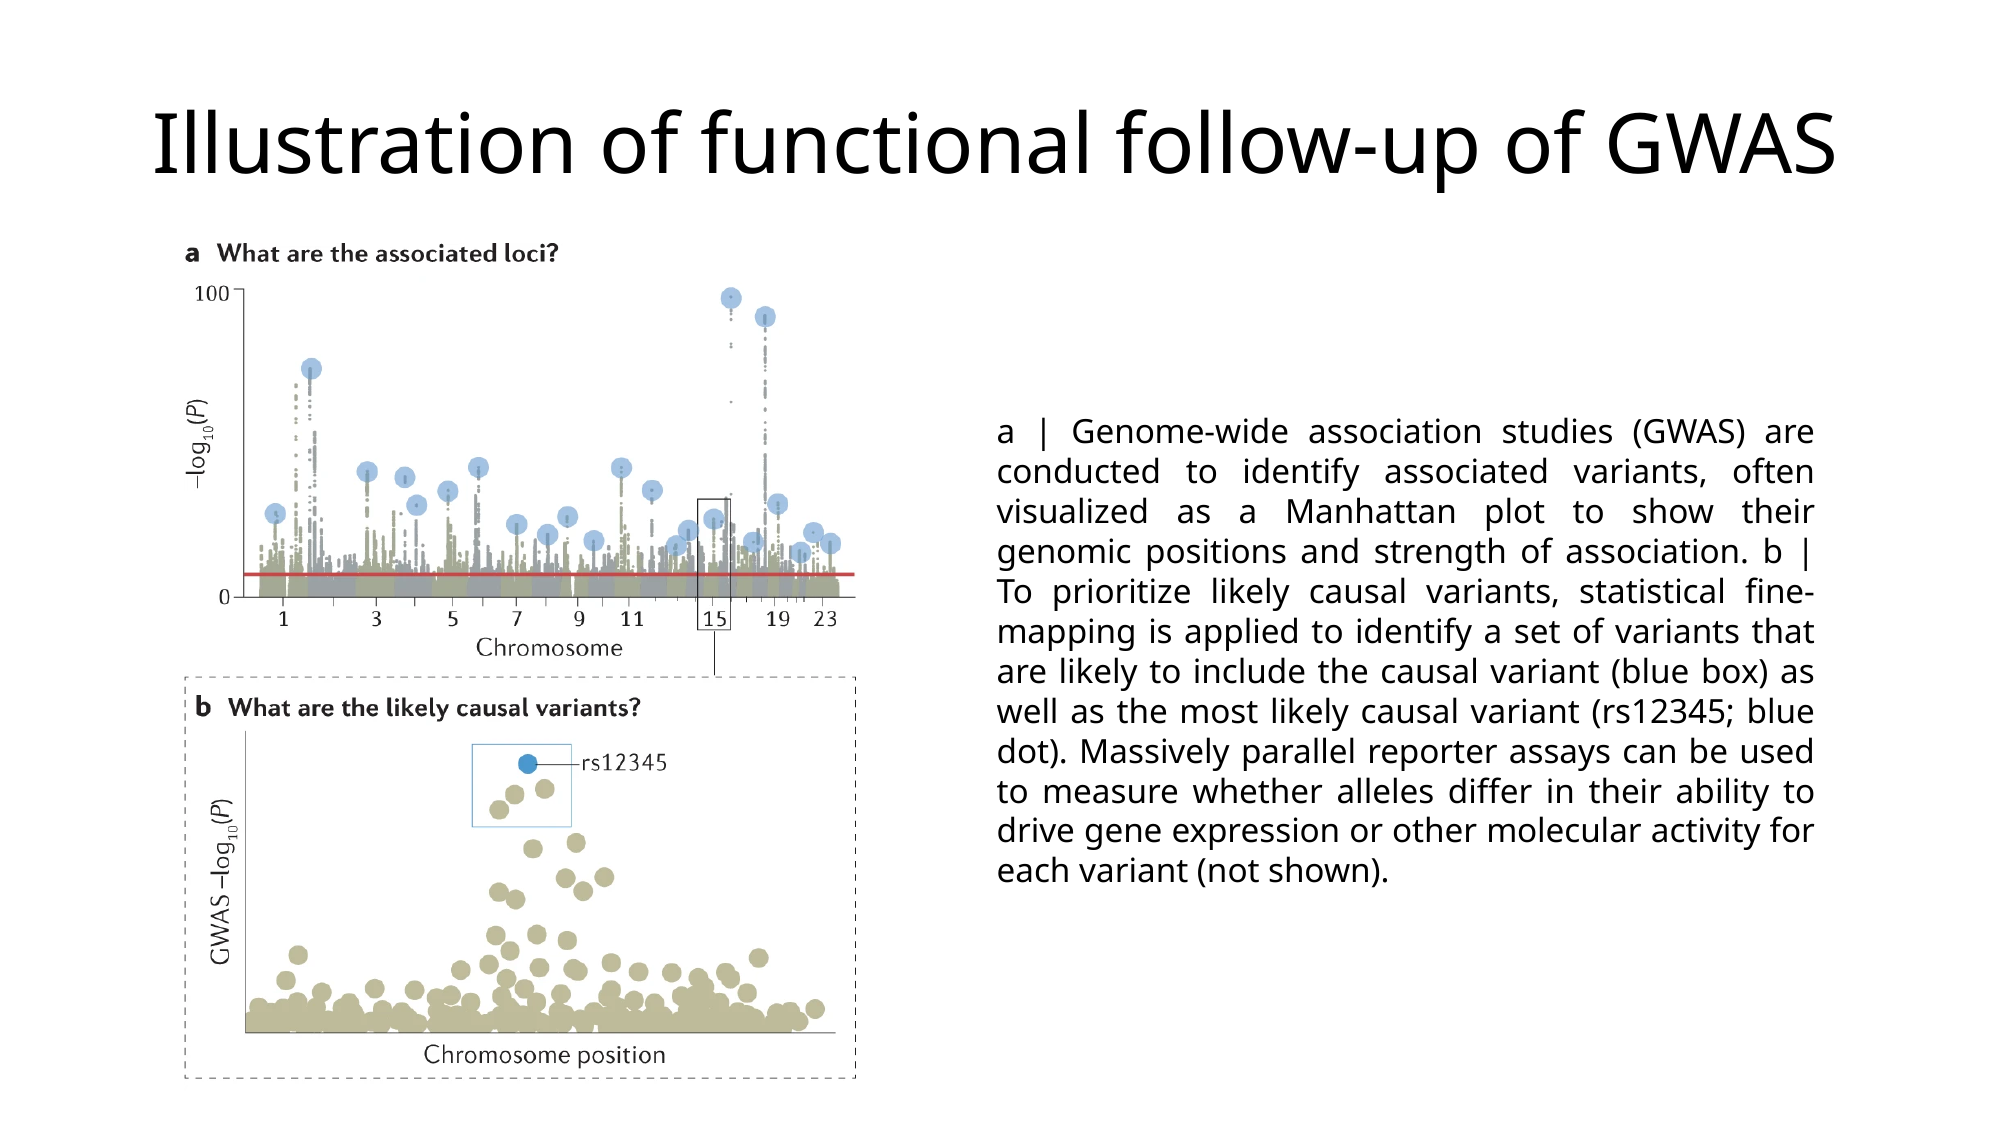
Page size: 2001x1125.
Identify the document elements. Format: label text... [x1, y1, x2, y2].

picture [184, 243, 858, 1096]
title Illustration of functional follow-up of GWAS [137, 50, 1863, 244]
text_box a | Genome-wide association studies (GWAS) are conducted to identify associated variants, often visualized as a Manhattan plot to show their genomic positions and strength of association. b | To prioritize likely causal variants, statistical fine-mapping is applied to identify a set of variants that are likely to include the causal variant (blue box) as well as the most likely causal variant (rs12345; blue dot). Massively parallel reporter assays can be used to measure whether alleles differ in their ability to drive gene expression or other molecular activity for each variant (not shown). [981, 403, 1832, 897]
